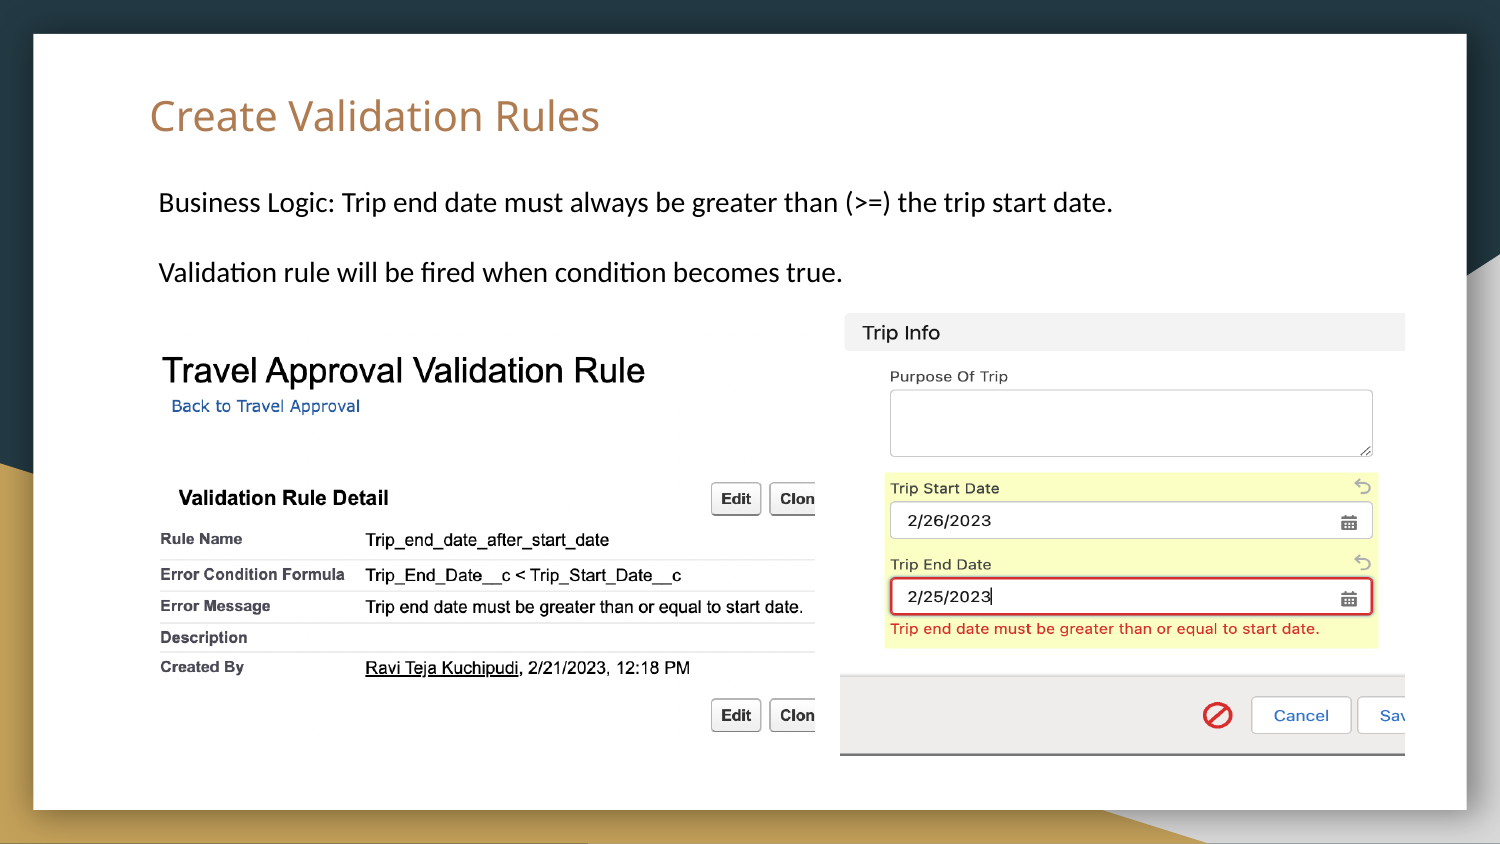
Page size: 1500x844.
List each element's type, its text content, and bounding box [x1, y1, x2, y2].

picture [839, 304, 1405, 756]
text_box Business Logic: Trip end date must always be greater than (>=) the trip start date. Validation rule will be fired when condition becomes true. [143, 168, 1357, 304]
title Create Validation Rules [134, 74, 1366, 167]
picture [143, 332, 816, 745]
